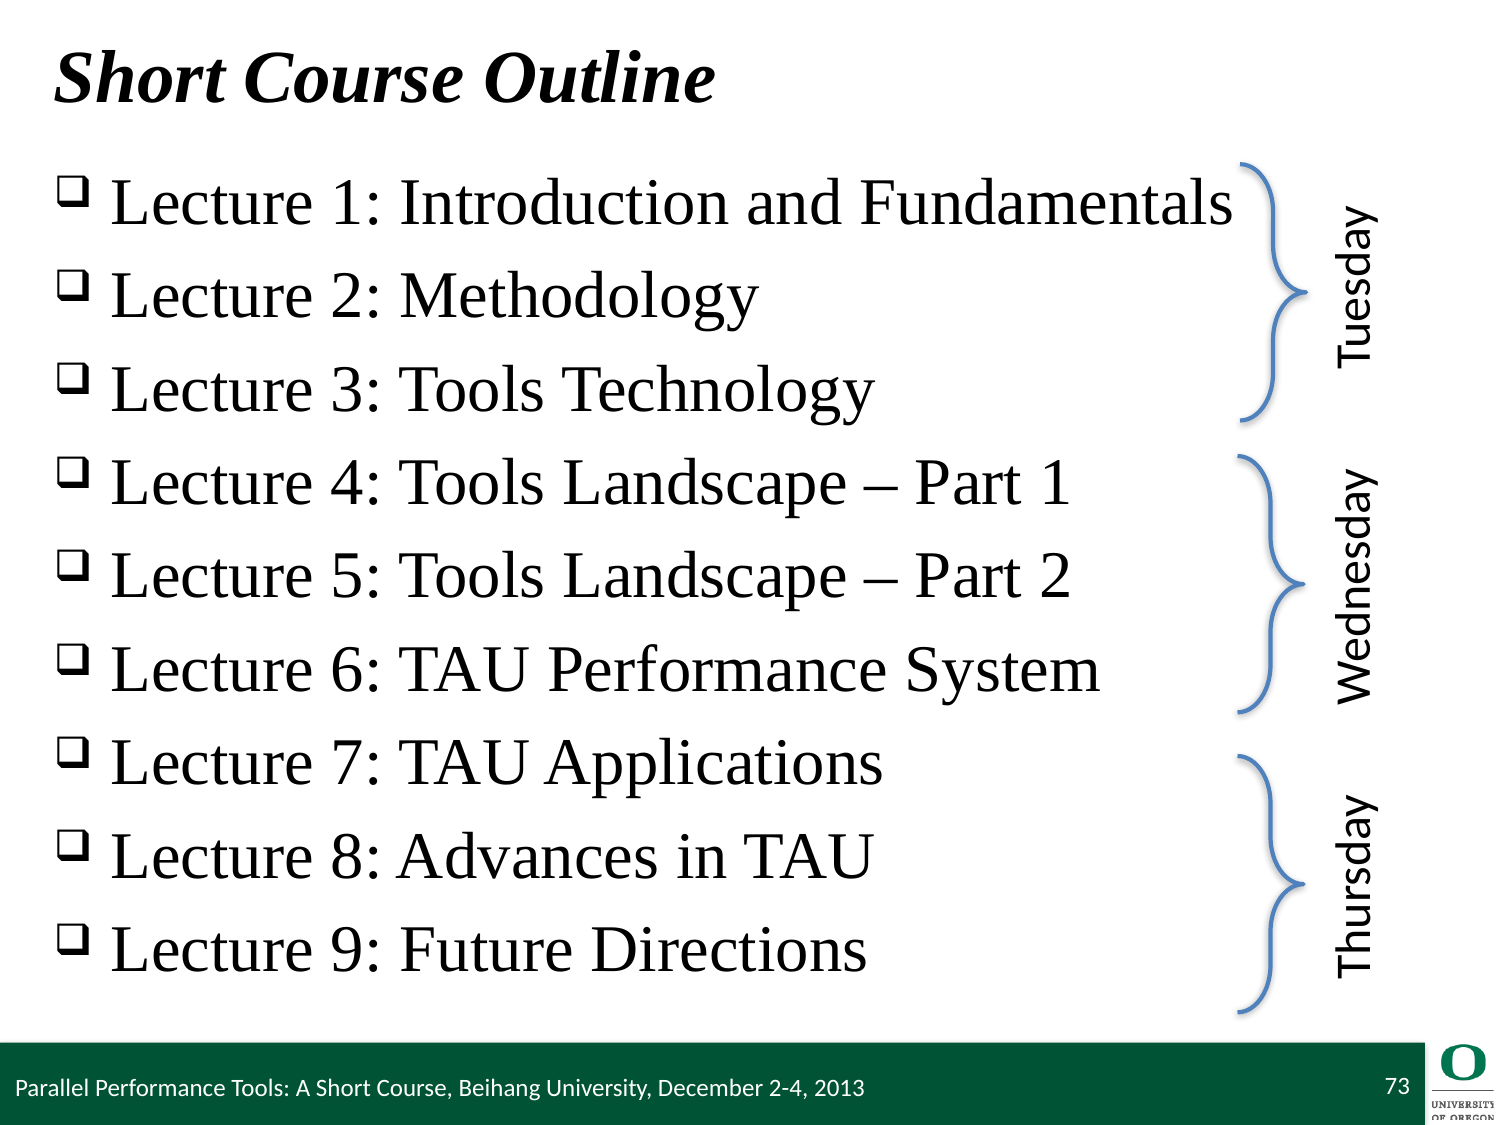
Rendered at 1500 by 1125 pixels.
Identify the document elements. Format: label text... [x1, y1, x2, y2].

text_box [1237, 453, 1306, 715]
text_box Wednesday [1312, 454, 1388, 721]
text_box [1237, 753, 1306, 1015]
text_box Tuesday [1312, 191, 1388, 385]
footer Parallel Performance Tools: A Short Course, Beihang University, December 2-4, 2013 [0, 1046, 988, 1125]
list Lecture 1: Introduction and Fundamentals Lecture 2: Methodology Lecture 3: Tools Technology Lecture 4: Tools Landscape – Part 1 Lecture 5: Tools Landscape – Part 2 Lecture 6: TAU Performance System Lecture 7: TAU Applications Lecture 8: Advances in TAU Lecture 9: Future Directions [39, 149, 1500, 1046]
text_box [1239, 162, 1309, 423]
title Short Course Outline [39, 0, 1500, 145]
text_box Thursday [1312, 780, 1388, 995]
slide_number 73 [1074, 1044, 1425, 1125]
